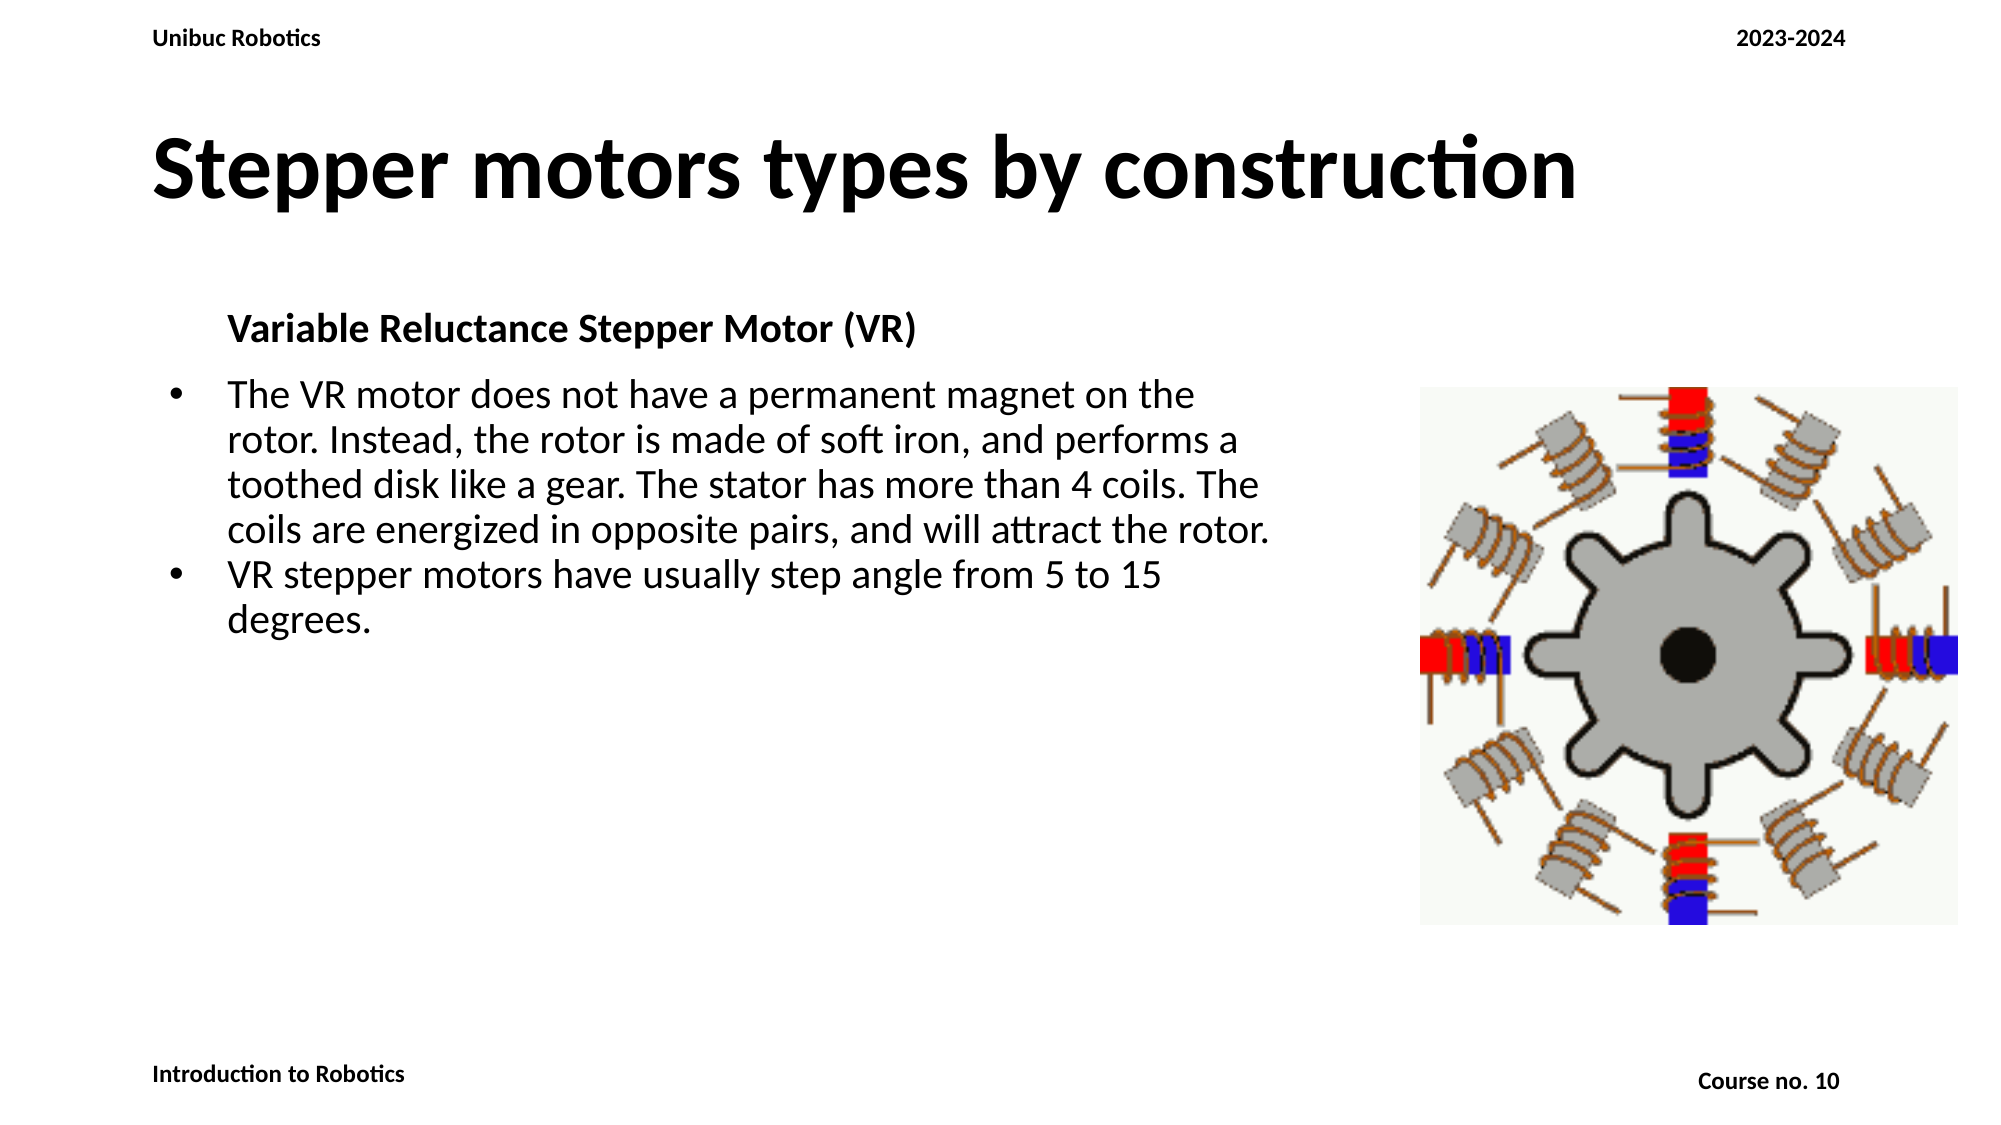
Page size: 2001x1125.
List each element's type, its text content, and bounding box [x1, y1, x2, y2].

list Variable Reluctance Stepper Motor (VR) The VR motor does not have a permanent magnet on the rotor. Instead, the rotor is made of soft iron, and performs a toothed disk like a gear. The stator has more than 4 coils. The coils are energized in opposite pairs, and will attract the rotor. VR stepper motors have usually step angle from 5 to 15 degrees. [137, 299, 1301, 1014]
picture [1420, 387, 1958, 926]
title Stepper motors types by construction [137, 59, 1863, 278]
